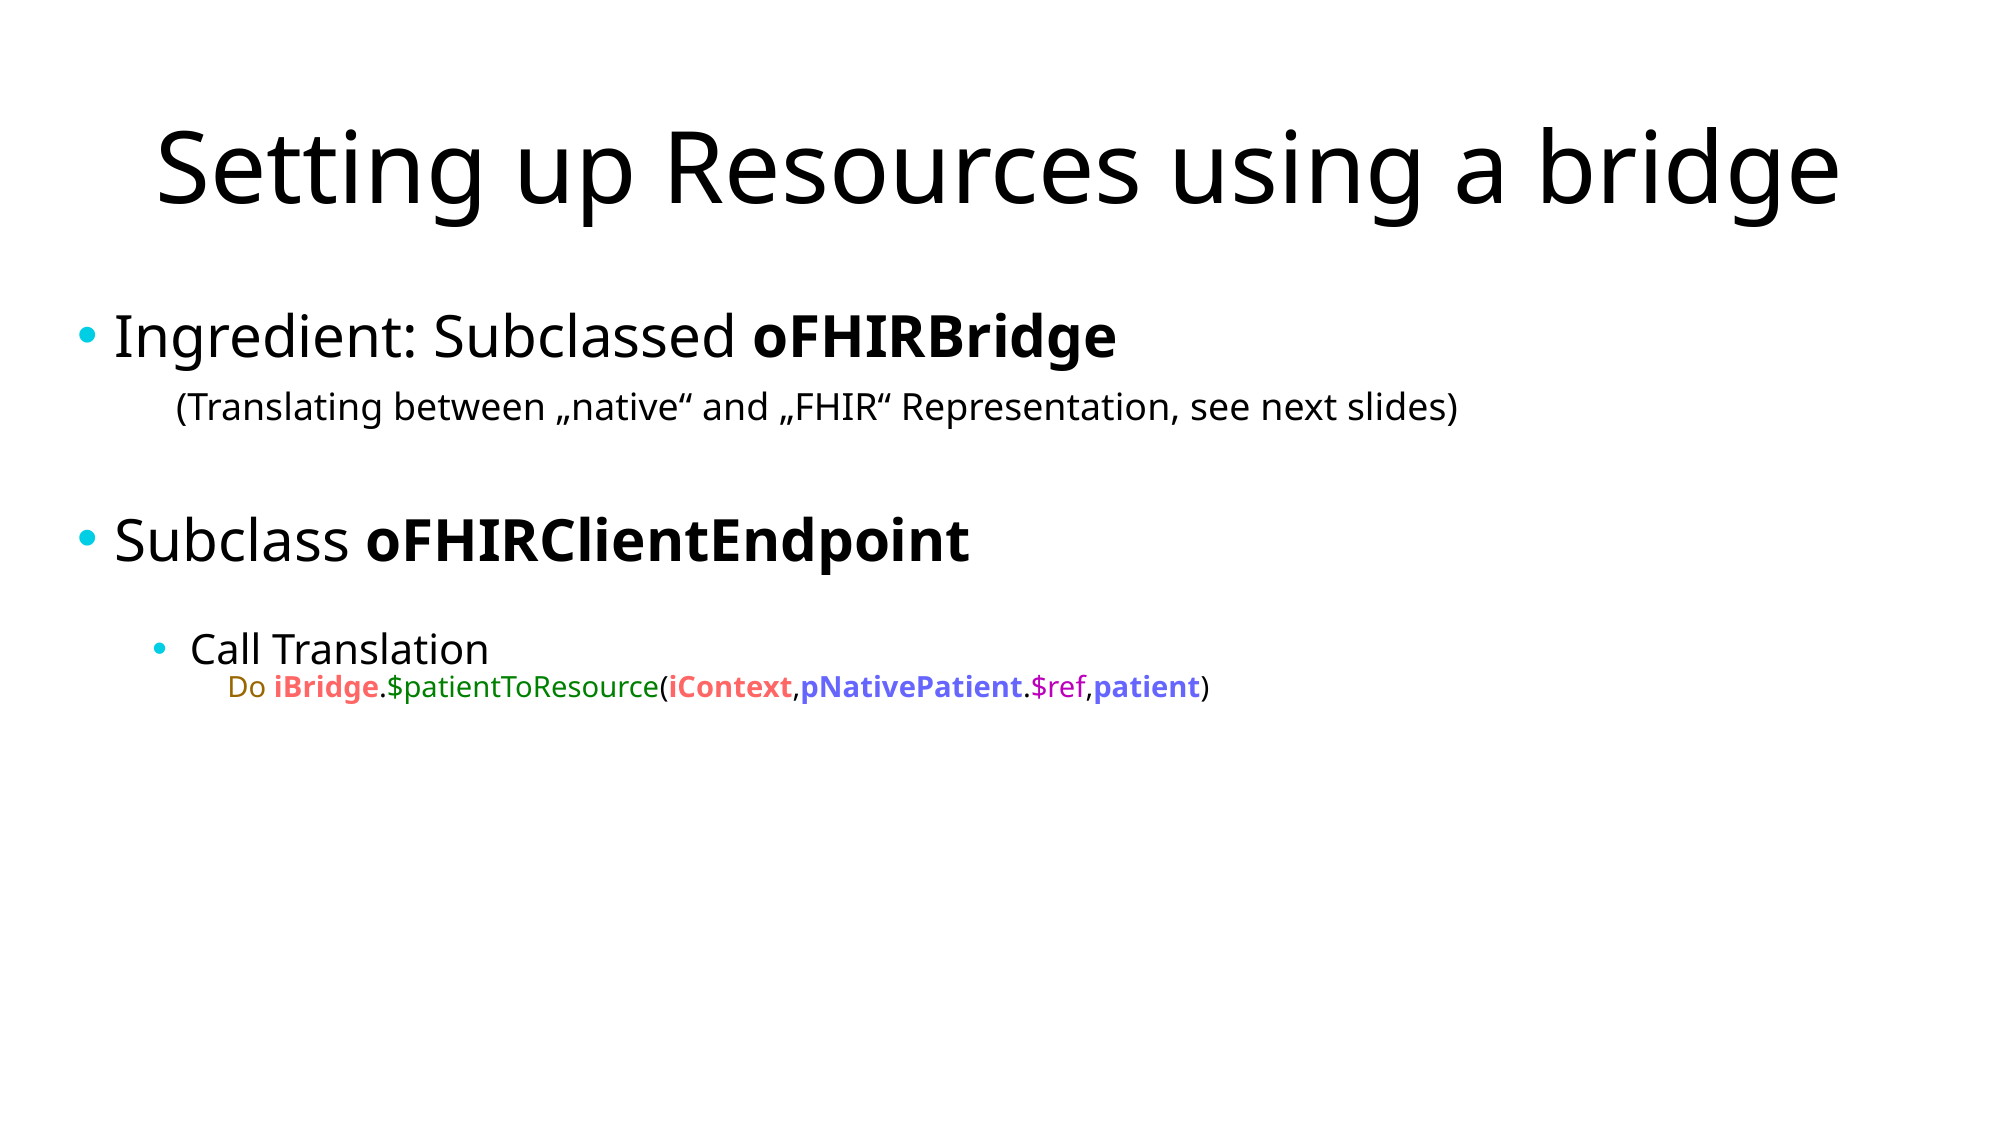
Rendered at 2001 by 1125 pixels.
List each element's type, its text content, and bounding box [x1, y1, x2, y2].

list Ingredient: Subclassed oFHIRBridge (Translating between „native“ and „FHIR“ Representation, see next slides) Subclass oFHIRClientEndpoint Call Translation Do iBridge.$patientToResource(iContext,pNativePatient.$ref,patient) [62, 299, 1938, 1014]
title Setting up Resources using a bridge [62, 62, 1938, 280]
